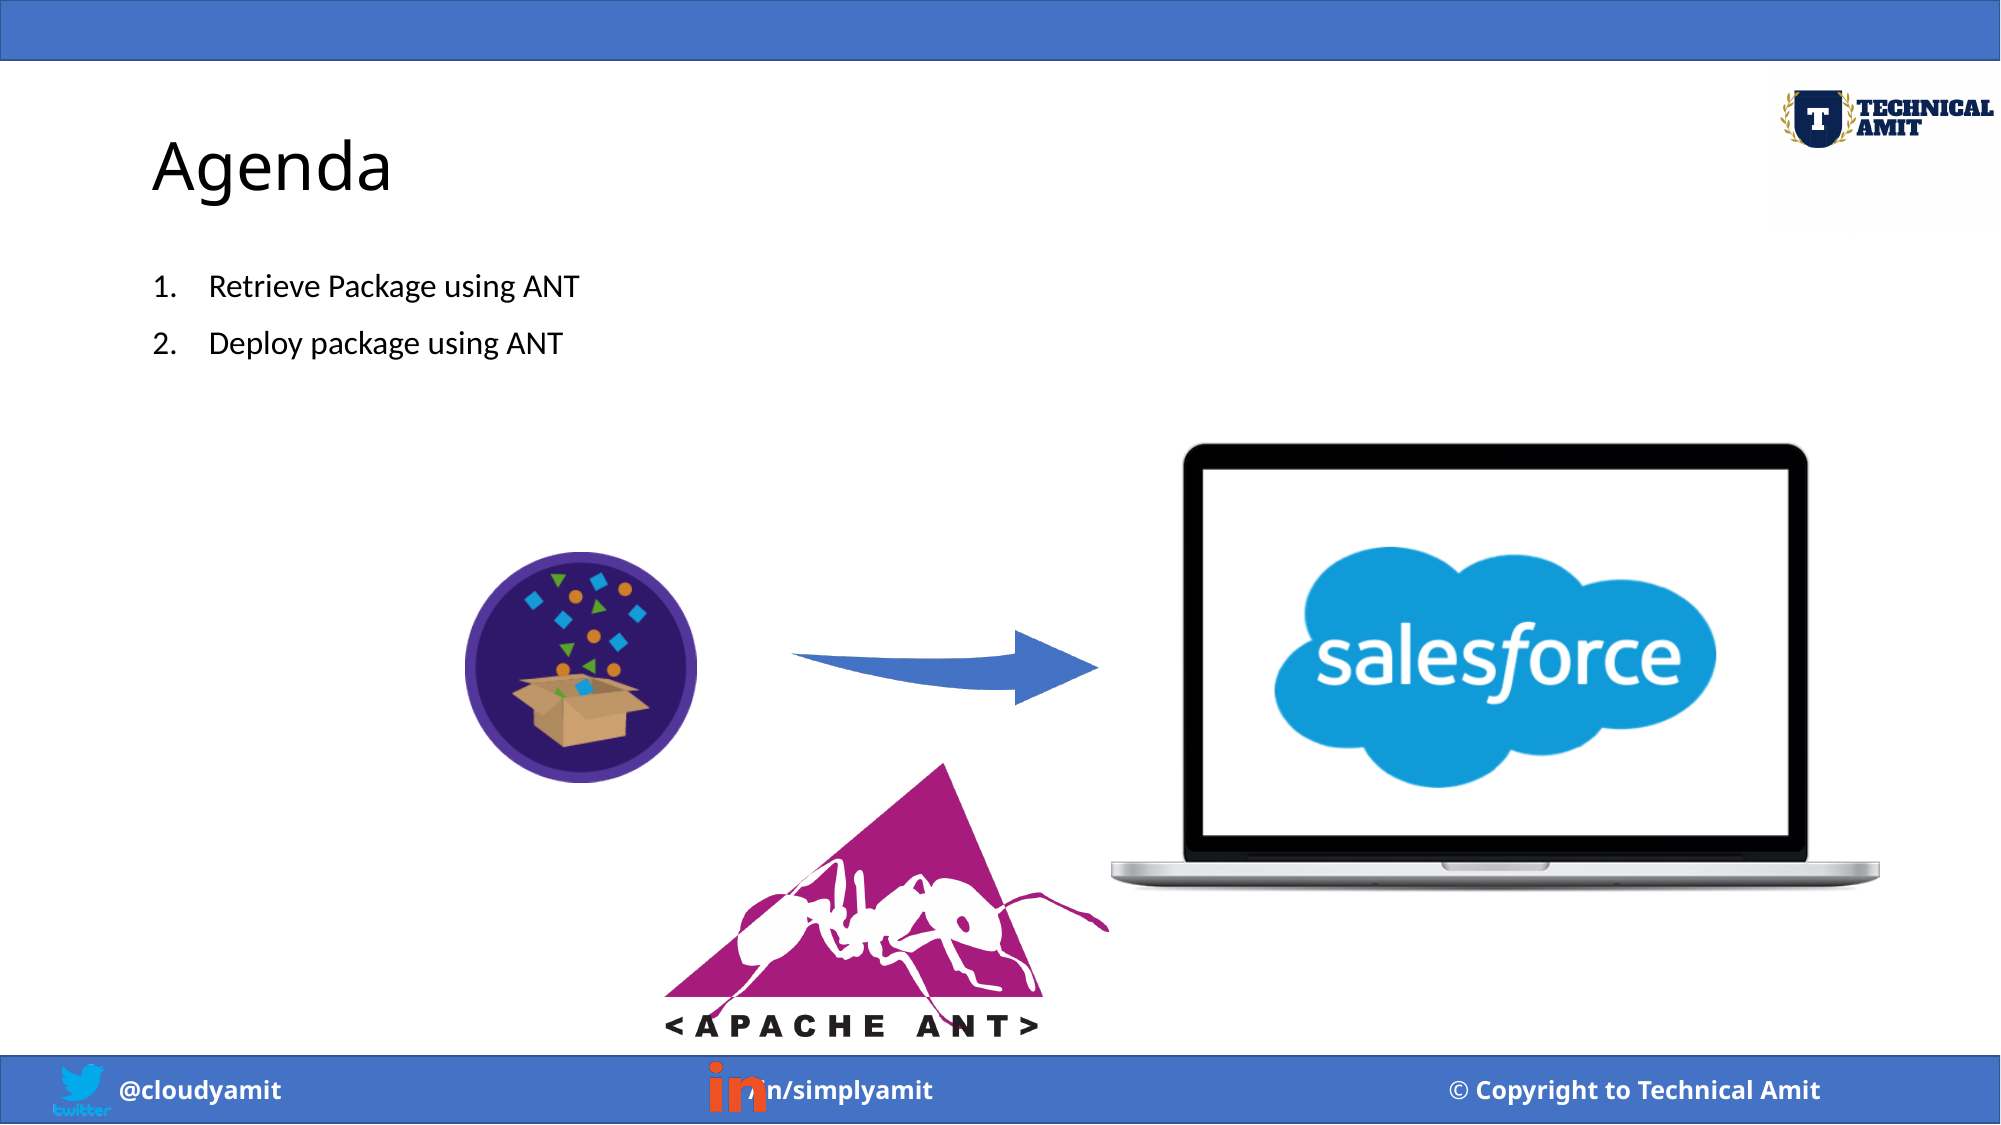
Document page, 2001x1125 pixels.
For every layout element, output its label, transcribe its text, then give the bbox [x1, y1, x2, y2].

picture [709, 1061, 766, 1112]
picture [777, 442, 1880, 893]
picture [465, 552, 1109, 1037]
title Agenda [137, 59, 1863, 261]
list Retrieve Package using ANT Deploy package using ANT [137, 261, 1863, 976]
picture [1863, 61, 1997, 234]
picture [47, 1061, 117, 1118]
